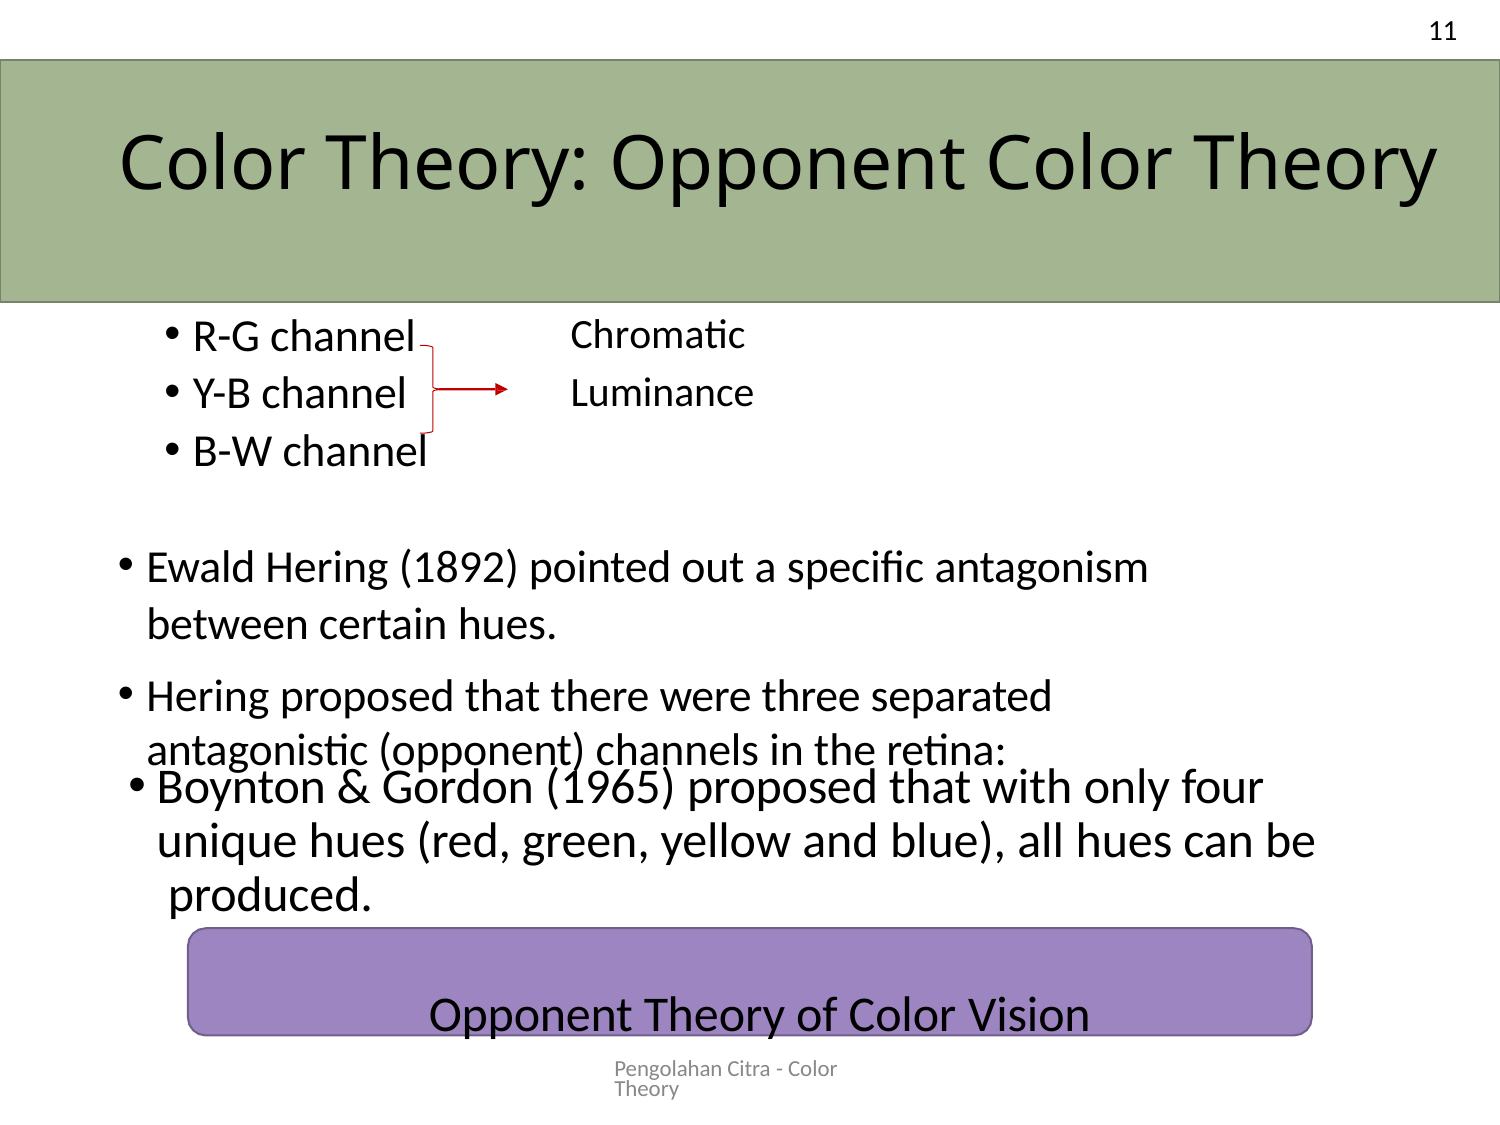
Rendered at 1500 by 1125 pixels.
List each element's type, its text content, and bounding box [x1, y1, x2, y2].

title Color Theory: Opponent Color Theory [0, 60, 1500, 303]
slide_number Pengolahan Citra - Color Theory [612, 1061, 889, 1125]
list Ewald Hering (1892) pointed out a specific antagonism between certain hues. Hering proposed that there were three separated antagonistic (opponent) channels in the retina: [116, 532, 1190, 1125]
text_box Luminance [568, 362, 758, 415]
text_box Chromatic [568, 304, 747, 357]
text_box 11 [1426, 8, 1460, 46]
text_box Boynton & Gordon (1965) proposed that with only four unique hues (red, green, yellow and blue), all hues can be produced. Opponent Theory of Color Vision [126, 752, 1325, 1042]
text_box R-G channel Y-B channel B-W channel [162, 300, 432, 476]
text_box [419, 345, 438, 434]
text_box [438, 383, 508, 396]
